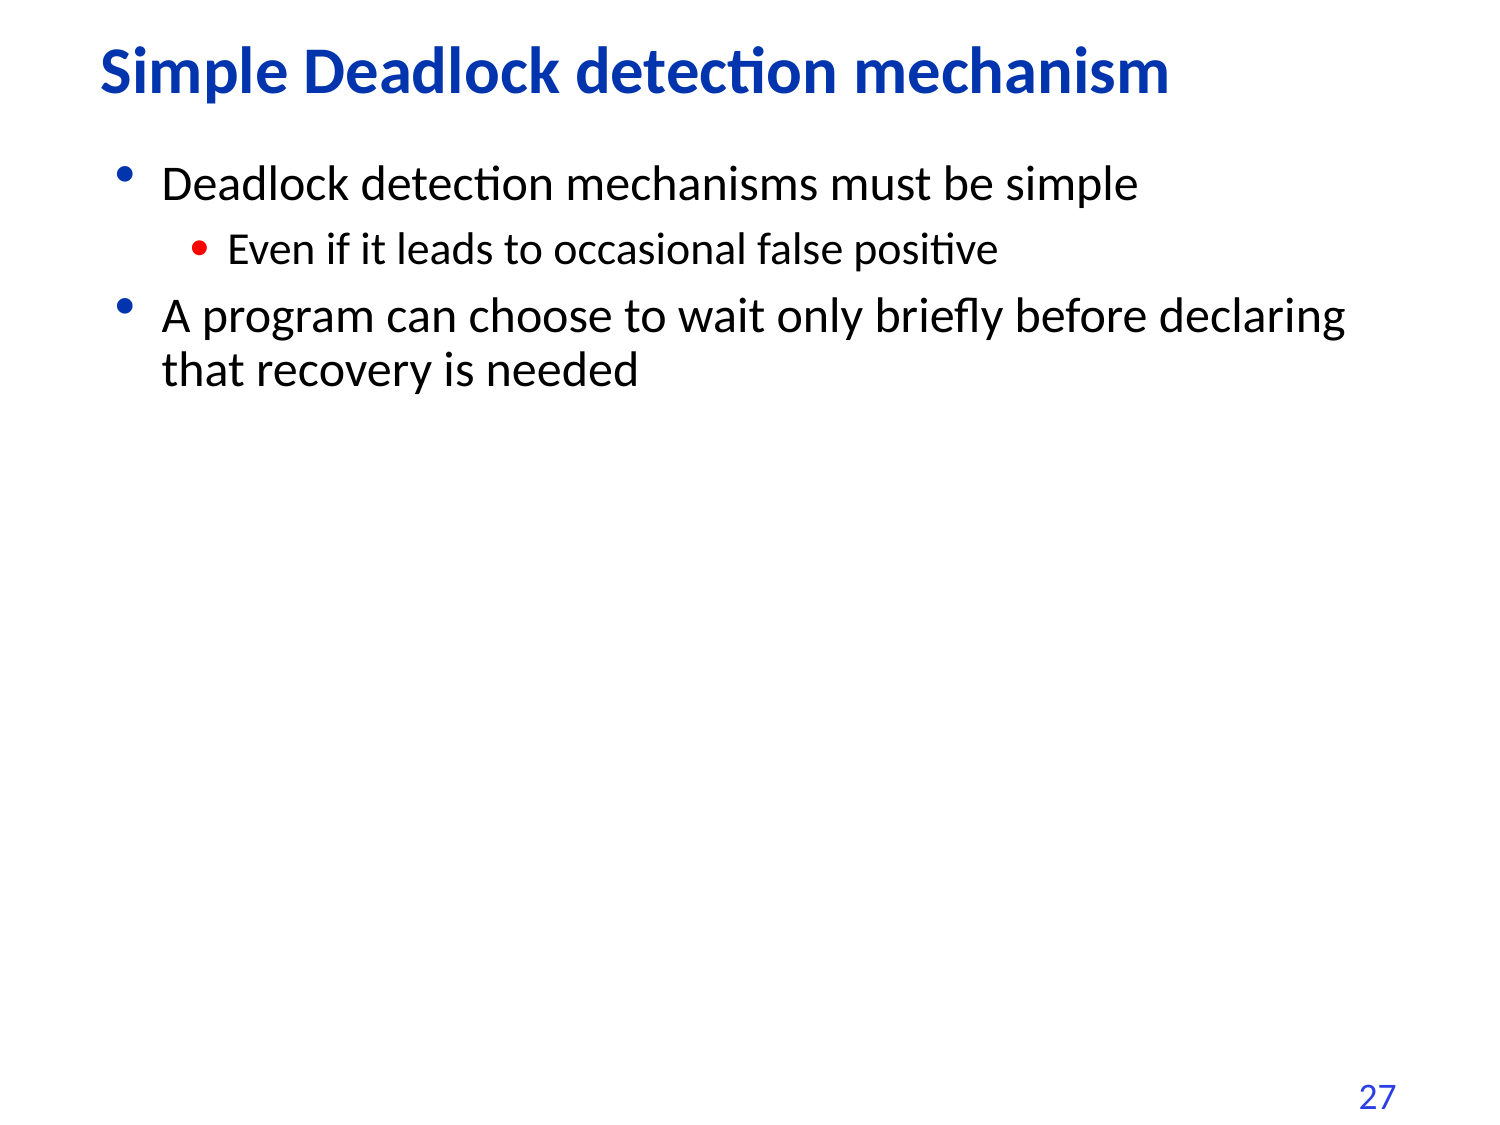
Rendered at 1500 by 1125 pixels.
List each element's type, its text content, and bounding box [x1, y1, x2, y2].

title Simple Deadlock detection mechanism [85, 28, 1261, 117]
list Deadlock detection mechanisms must be simple Even if it leads to occasional false positive A program can choose to wait only briefly before declaring that recovery is needed [99, 149, 1400, 988]
